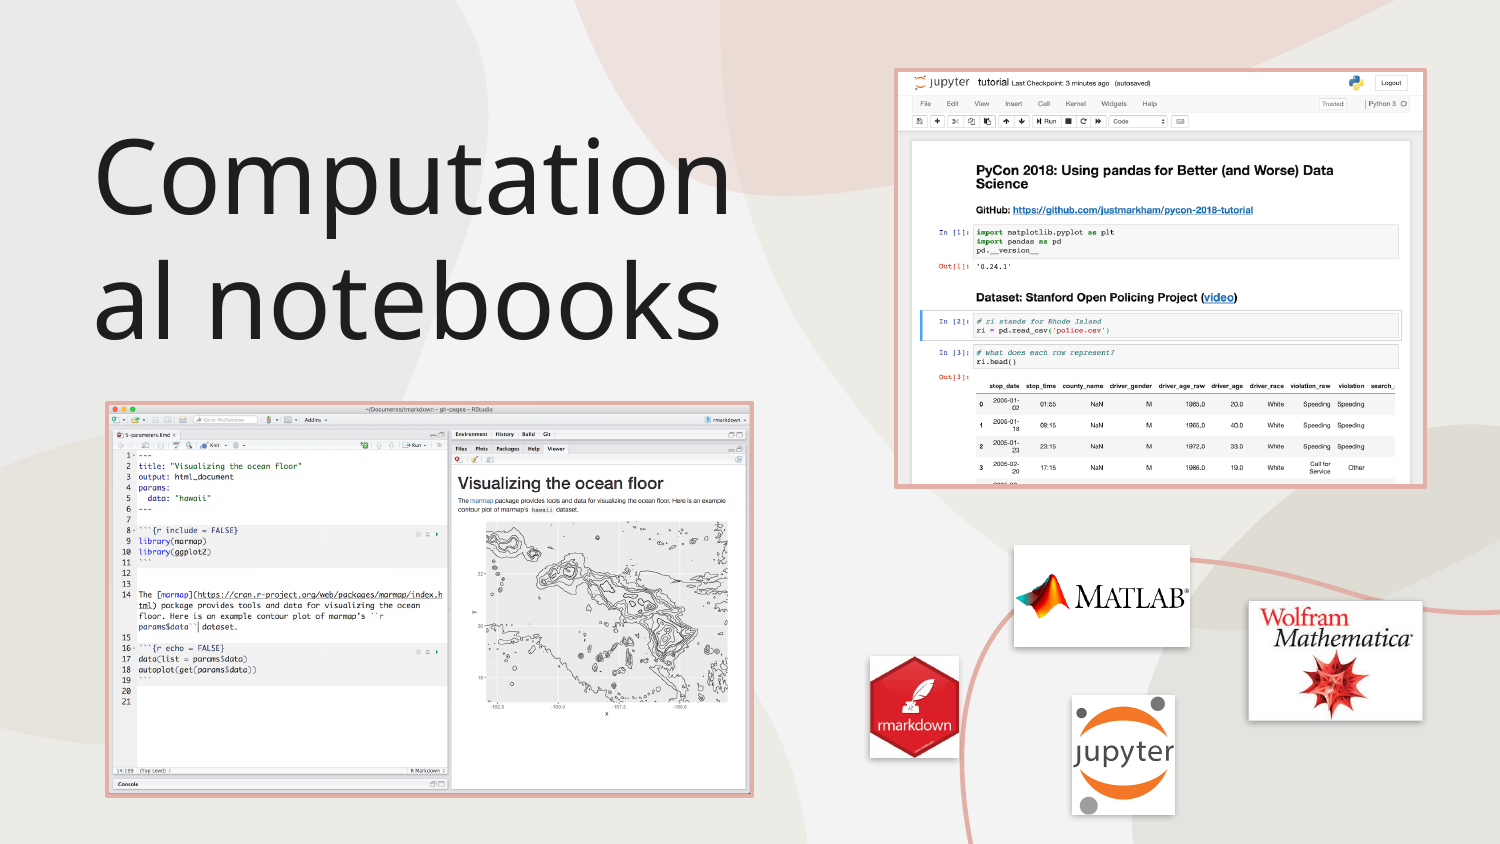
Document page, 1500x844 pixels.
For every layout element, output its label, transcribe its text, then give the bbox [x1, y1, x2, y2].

title Computational notebooks [77, 111, 777, 376]
picture [870, 655, 959, 759]
picture [1072, 695, 1176, 815]
picture [1013, 545, 1190, 647]
picture [1247, 600, 1424, 721]
picture [897, 71, 1424, 485]
picture [109, 404, 751, 794]
